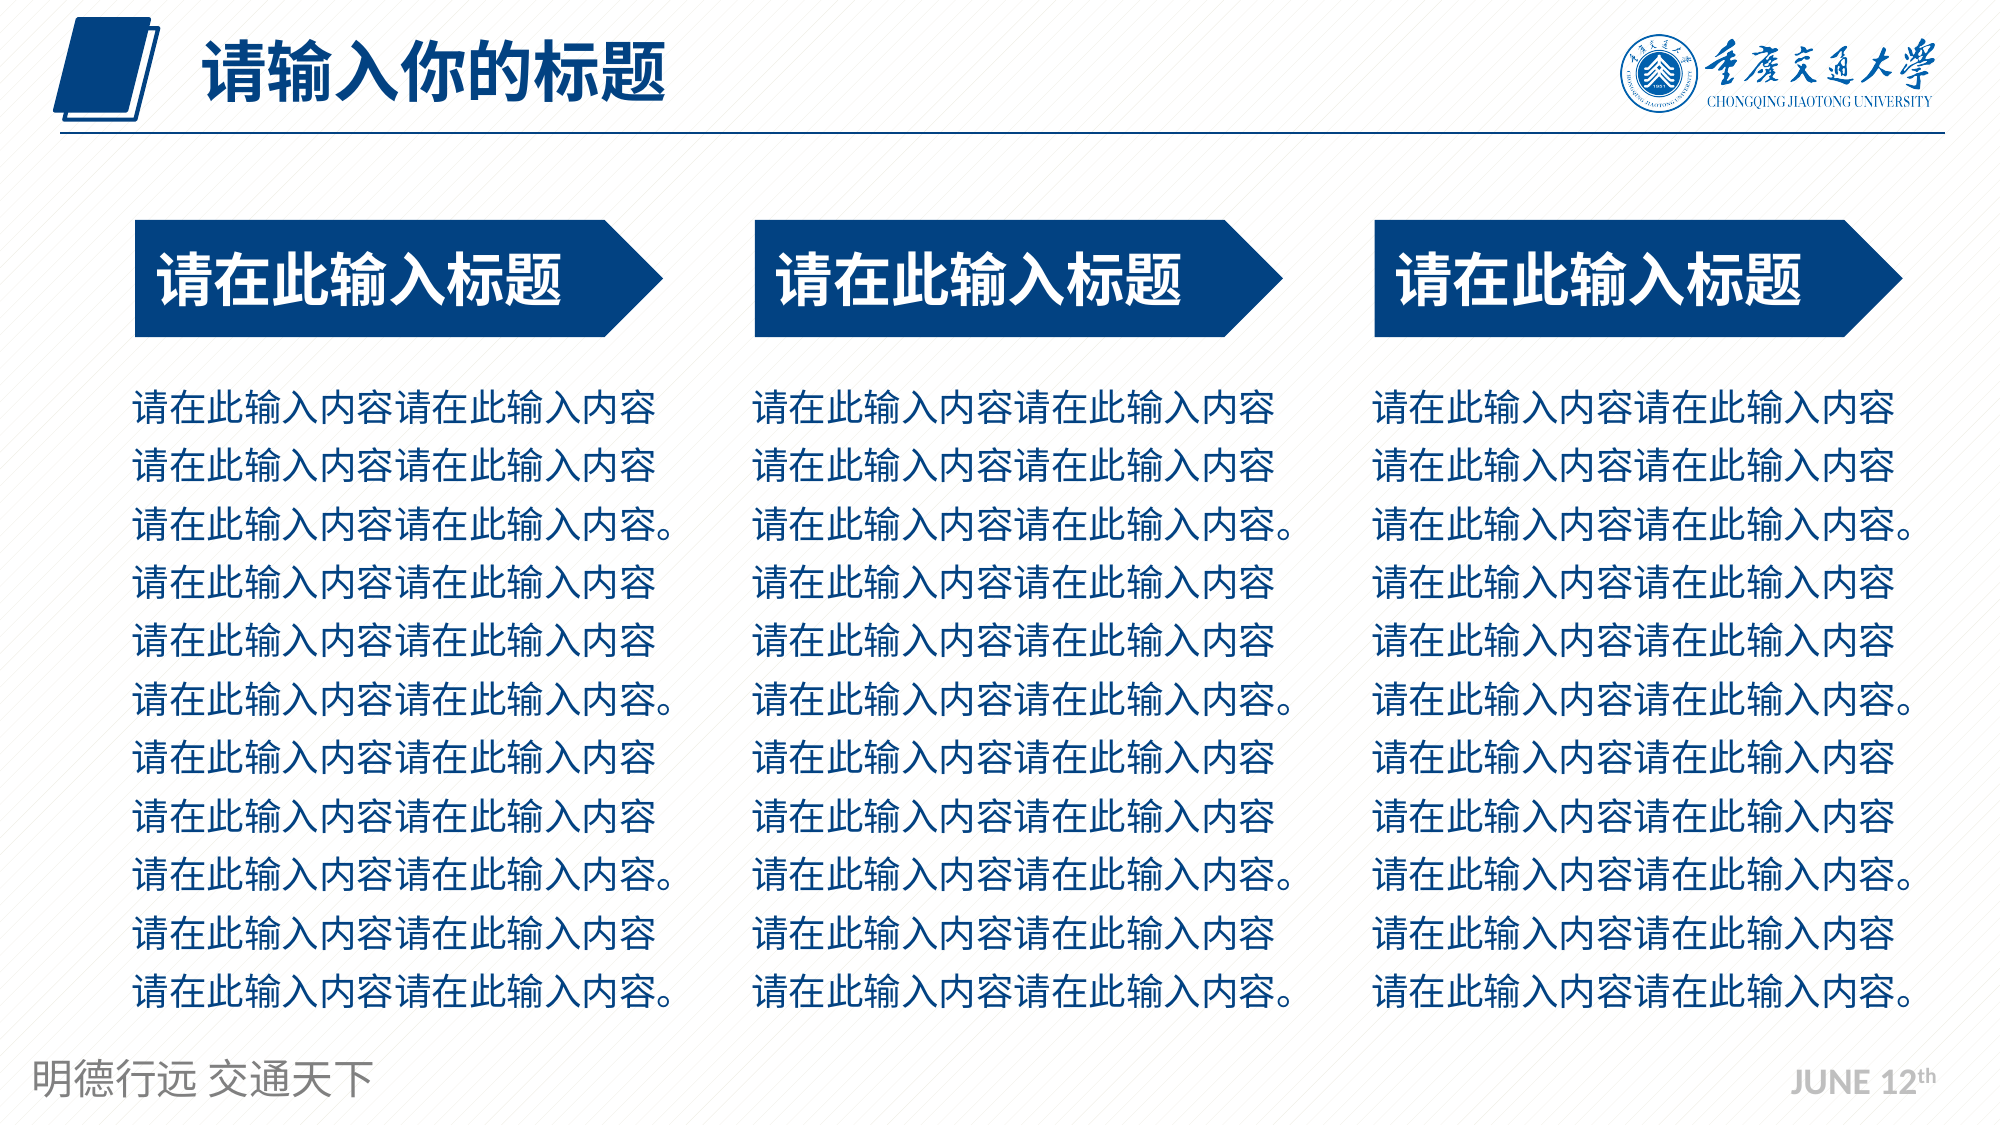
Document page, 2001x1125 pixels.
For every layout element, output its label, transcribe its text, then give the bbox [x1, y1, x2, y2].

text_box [1310, 219, 1930, 1023]
text_box JUNE 12th [1776, 1049, 1952, 1110]
picture [1620, 34, 1935, 113]
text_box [54, 219, 673, 1023]
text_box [674, 219, 1310, 1023]
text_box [54, 18, 159, 120]
text_box 请输入你的标题 [184, 31, 1012, 132]
